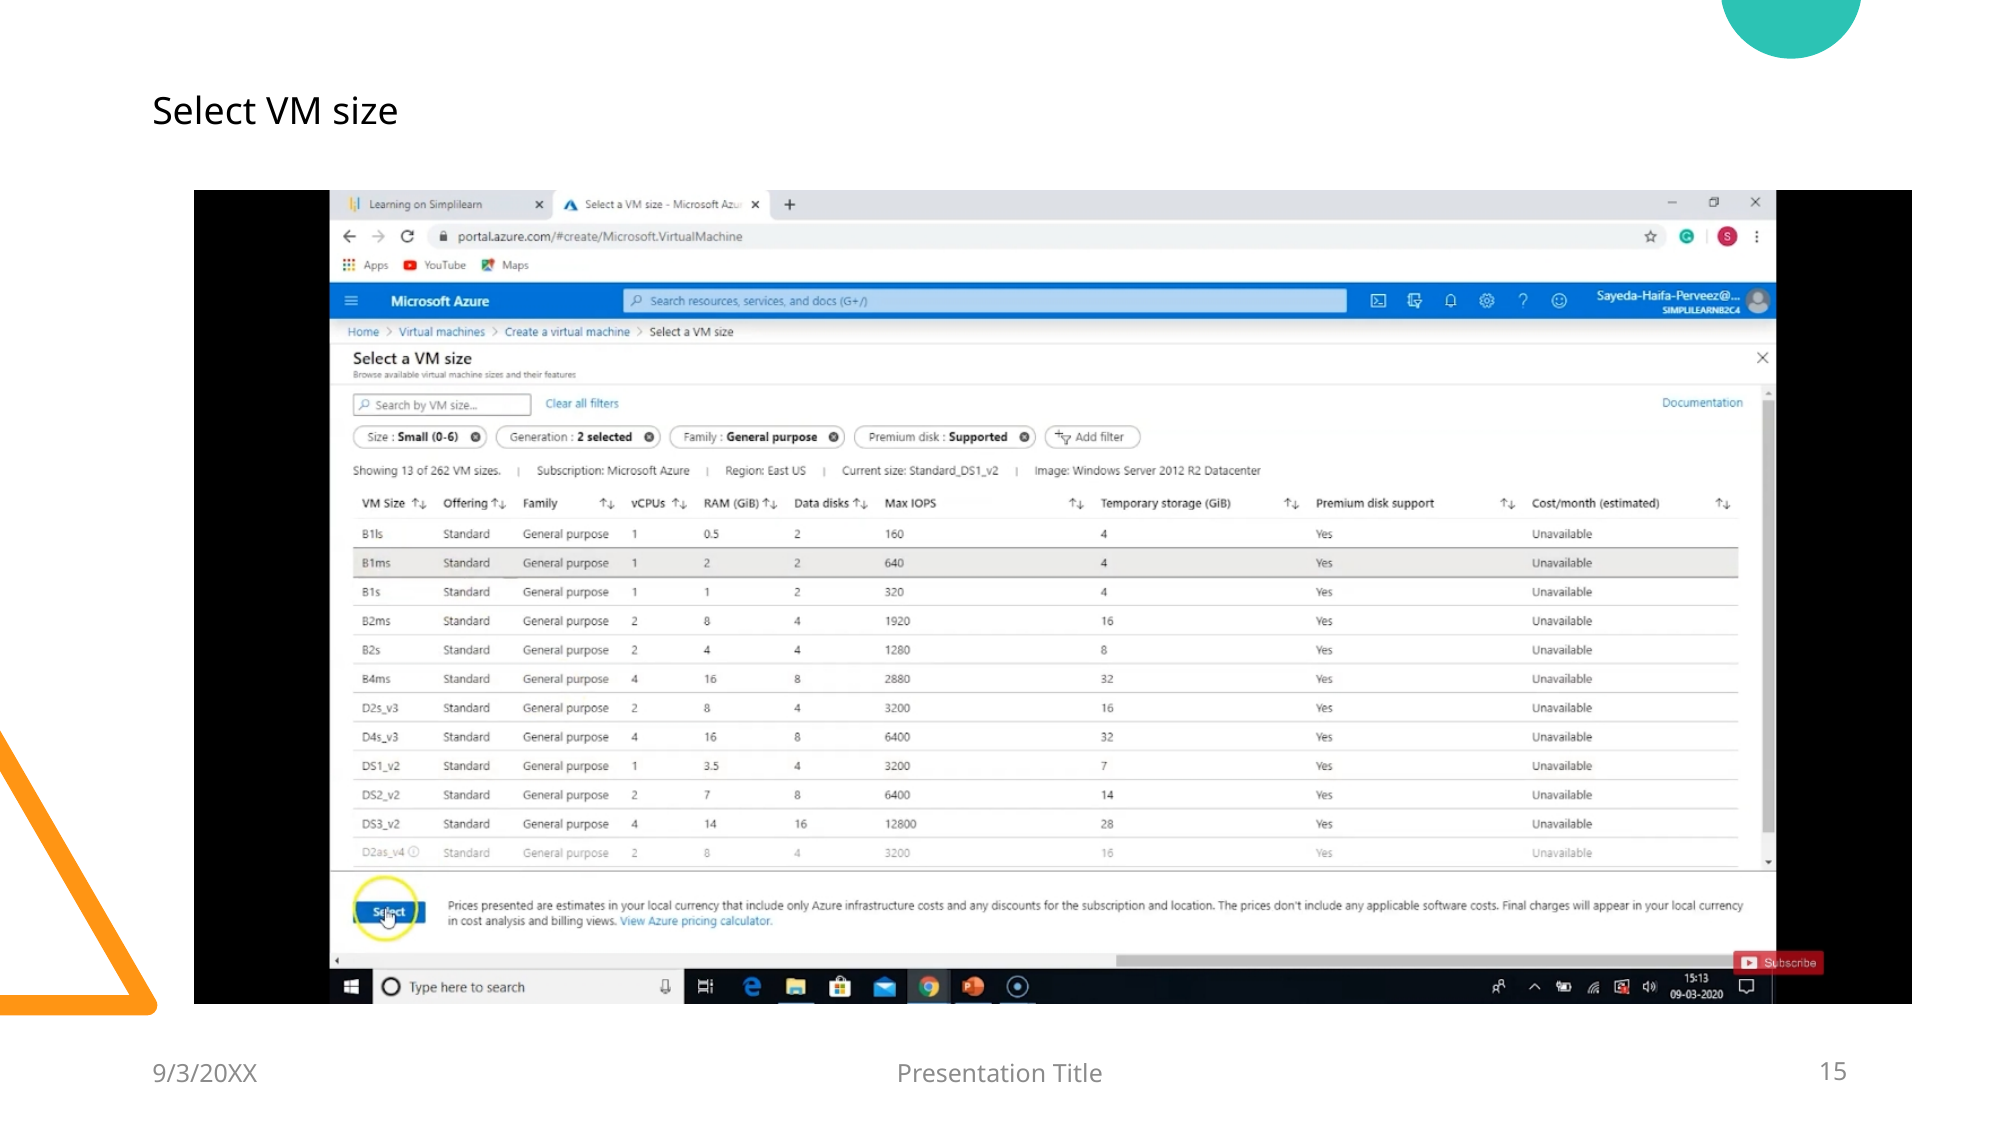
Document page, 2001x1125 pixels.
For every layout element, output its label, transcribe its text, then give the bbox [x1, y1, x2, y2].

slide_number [137, 1042, 588, 1103]
text_box Select VM size [137, 79, 1285, 140]
slide_number 15 [1412, 1042, 1863, 1103]
footer Presentation Title [662, 1042, 1338, 1103]
picture [194, 190, 1912, 1004]
